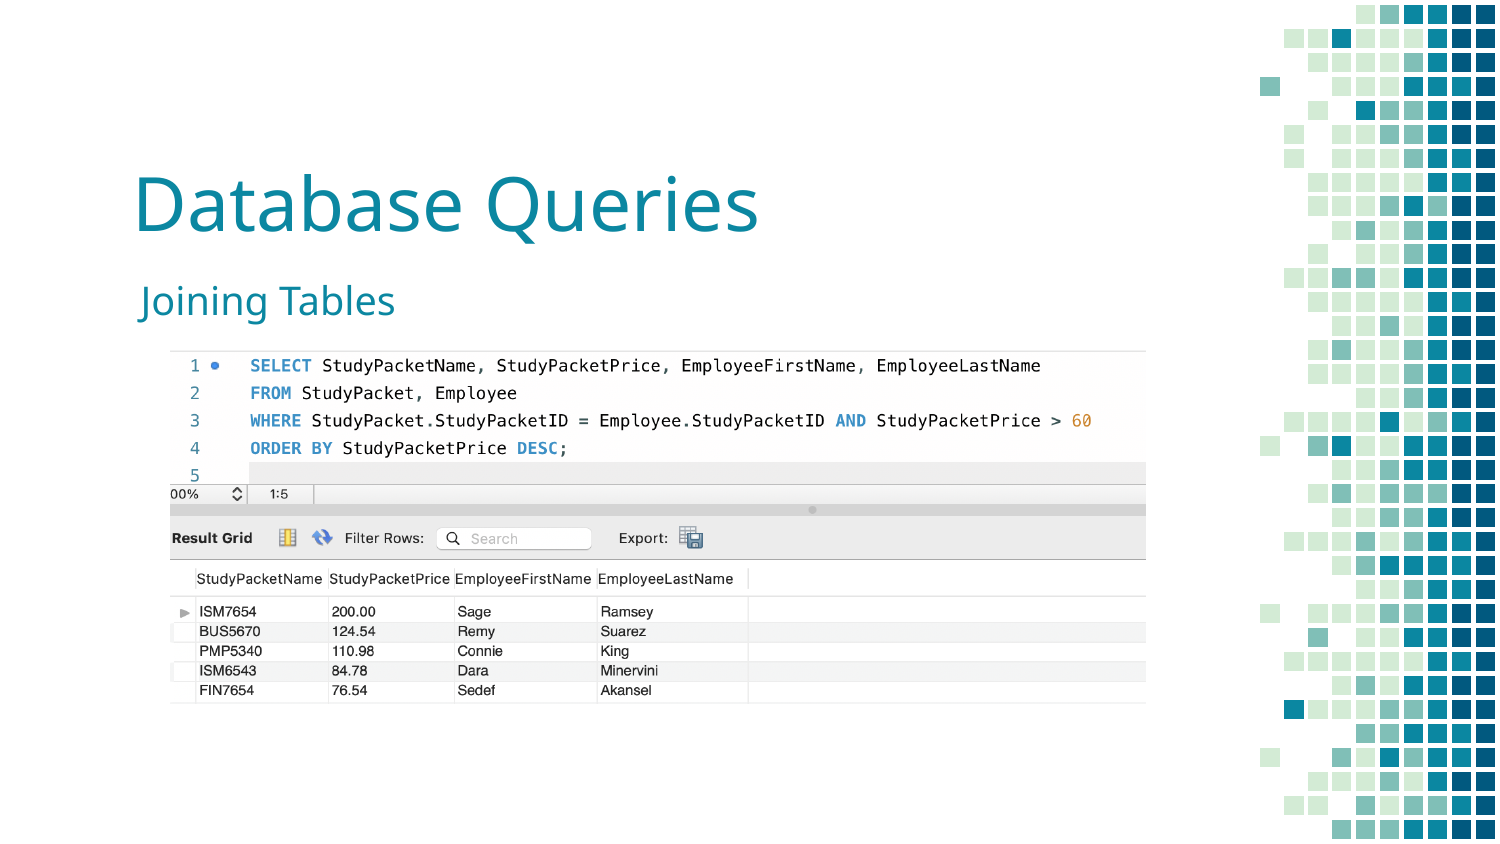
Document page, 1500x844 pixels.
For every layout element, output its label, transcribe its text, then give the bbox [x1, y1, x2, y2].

picture [170, 348, 1146, 704]
title Database Queries [117, 121, 1227, 262]
title Joining Tables [125, 272, 472, 339]
